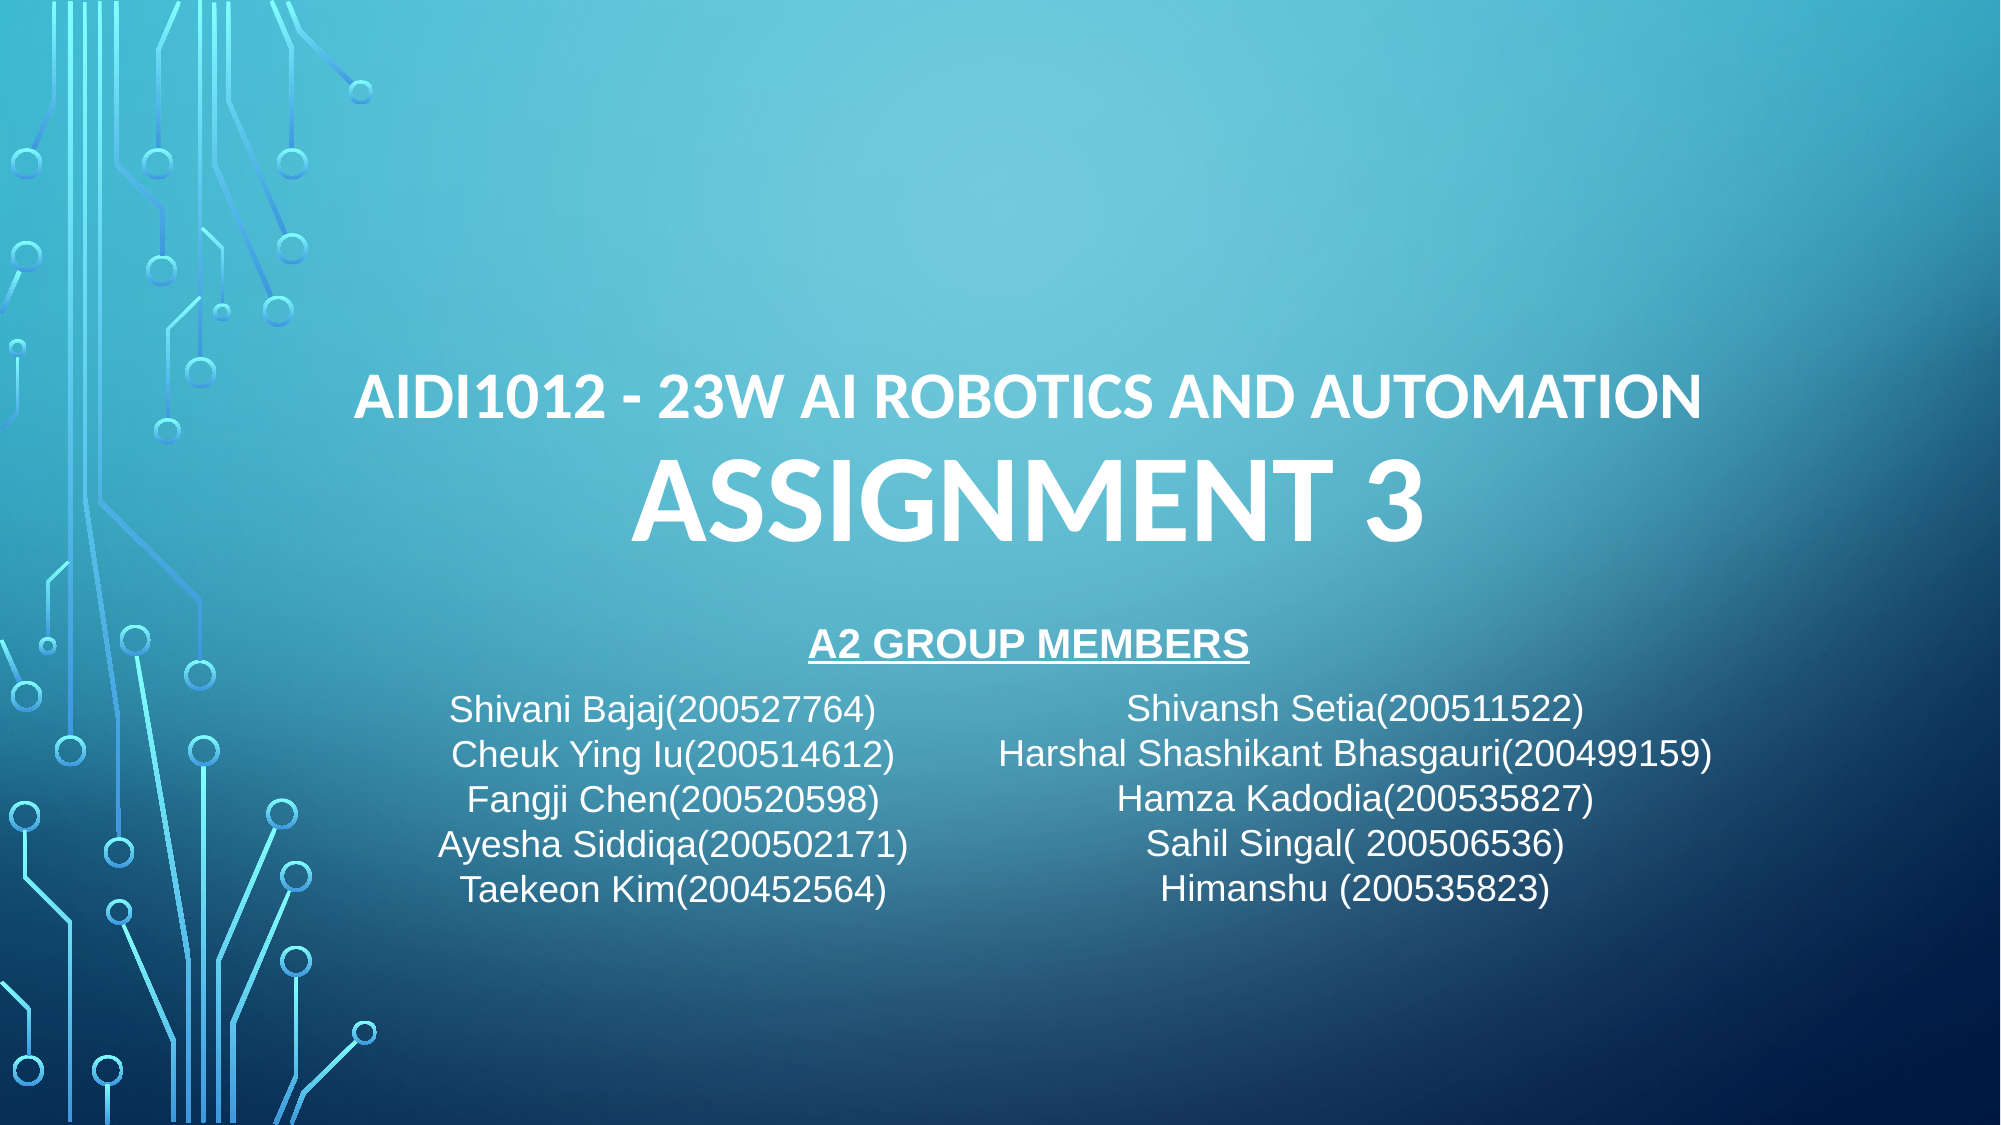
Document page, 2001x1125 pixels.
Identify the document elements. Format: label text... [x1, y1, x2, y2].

text_box Shivansh Setia(200511522)​ Harshal Shashikant Bhasgauri(200499159)​ Hamza Kadodia(200535827)​ Sahil Singal( 200506536)​ Himanshu (200535823)​ [961, 677, 1750, 917]
subtitle A2 Group Members​ [307, 599, 1750, 678]
title AIDI1012 - 23W AI ROBOTICS AND AUTOMATION​ ASSIGNMENT 3​ [307, 184, 1750, 576]
text_box Shivani Bajaj(200527764) ​ Cheuk Ying Iu(200514612)​ Fangji Chen(200520598)​ Ayesha Siddiqa(200502171)​ Taekeon Kim(200452564)​ [346, 677, 1000, 918]
